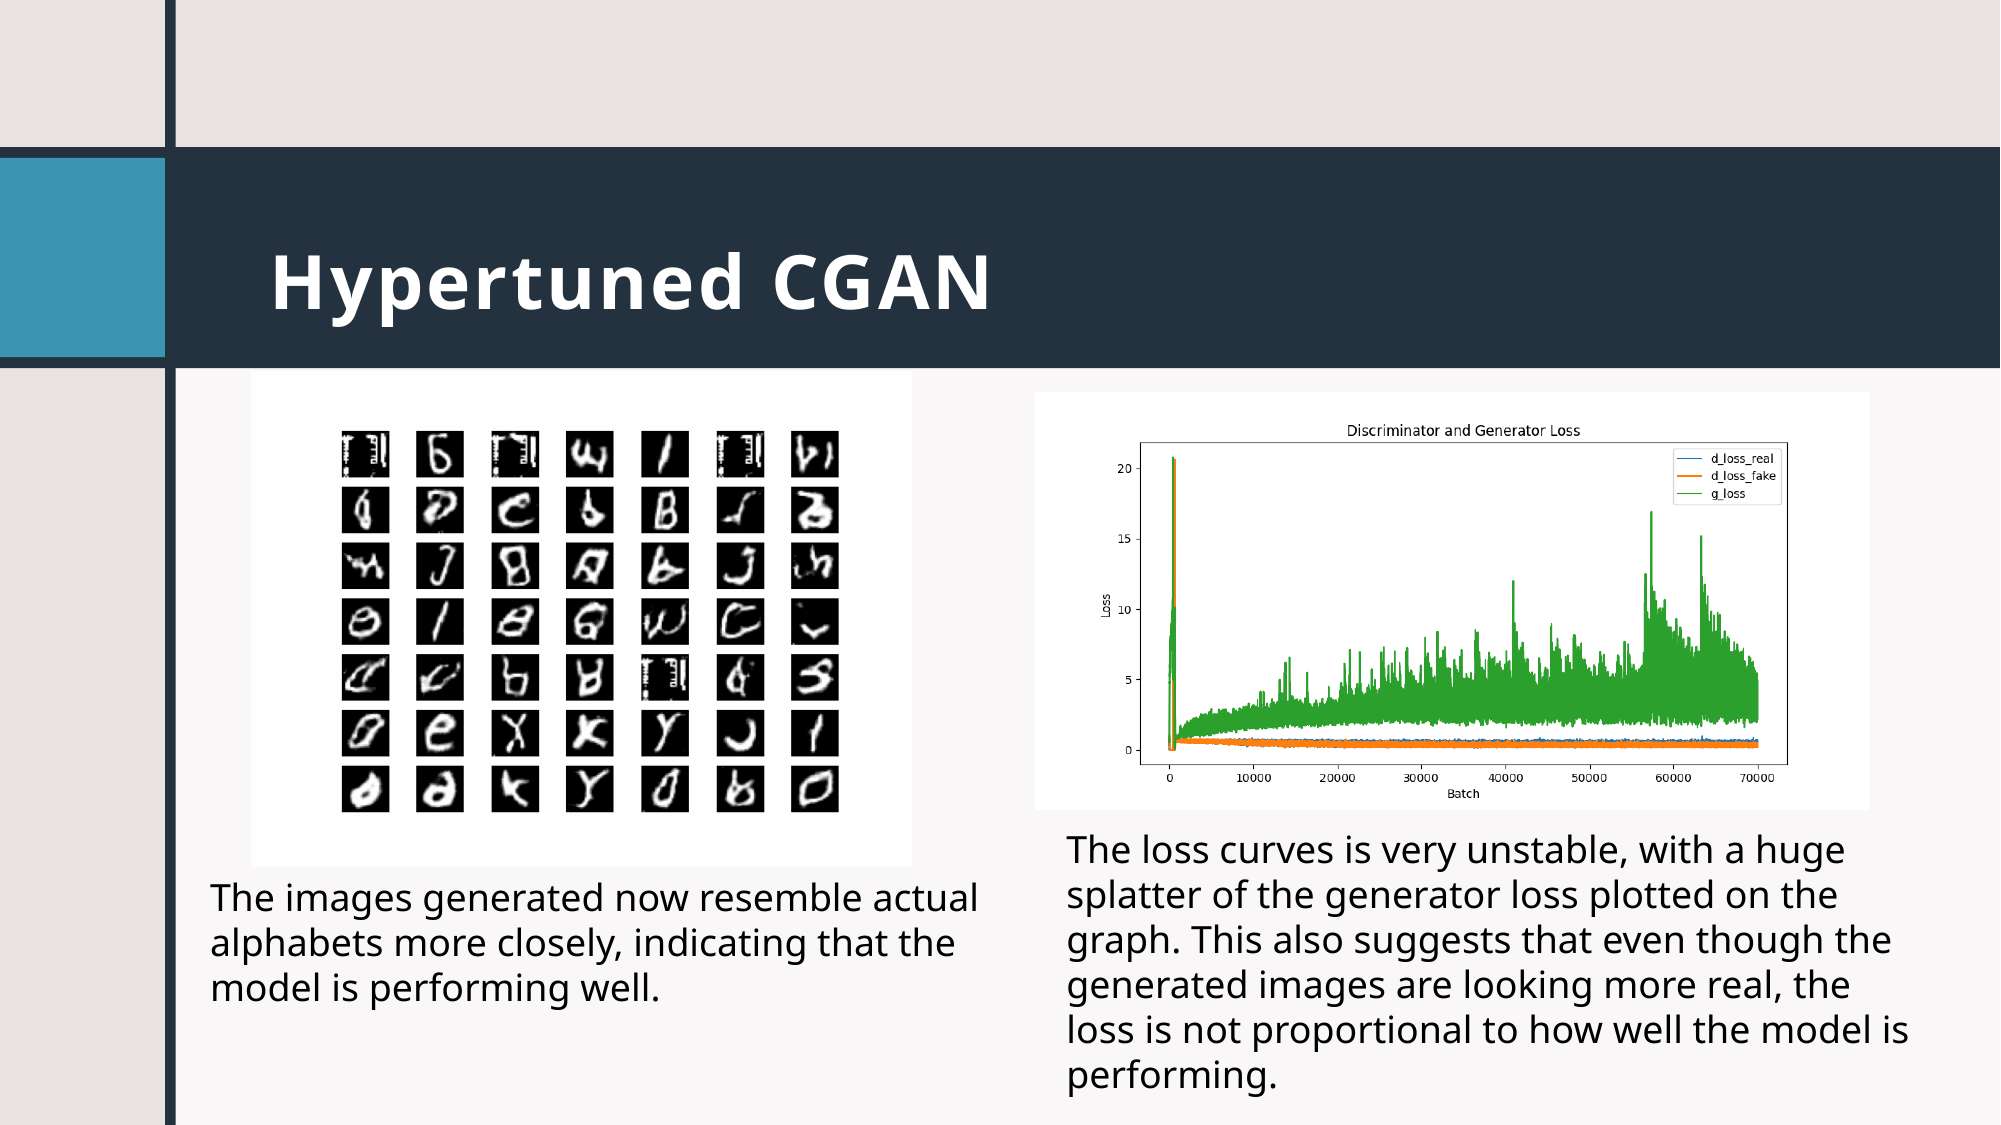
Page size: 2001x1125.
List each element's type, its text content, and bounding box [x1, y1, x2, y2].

text_box [0, 0, 164, 146]
text_box [164, 0, 177, 1125]
picture [251, 370, 913, 867]
text_box The images generated now resemble actual alphabets more closely, indicating that the model is performing well. [195, 866, 1000, 1016]
picture [1035, 392, 1870, 810]
title Hypertuned CGAN [251, 171, 1895, 341]
text_box [0, 358, 164, 369]
text_box [0, 146, 164, 157]
text_box [0, 369, 164, 1125]
text_box [177, 0, 2000, 146]
text_box The loss curves is very unstable, with a huge splatter of the generator loss plotted on the graph. This also suggests that even though the generated images are looking more real, the loss is not proportional to how well the model is performing. [1051, 818, 1935, 1104]
text_box [177, 369, 2000, 1125]
text_box [177, 146, 2000, 369]
text_box [0, 157, 164, 358]
